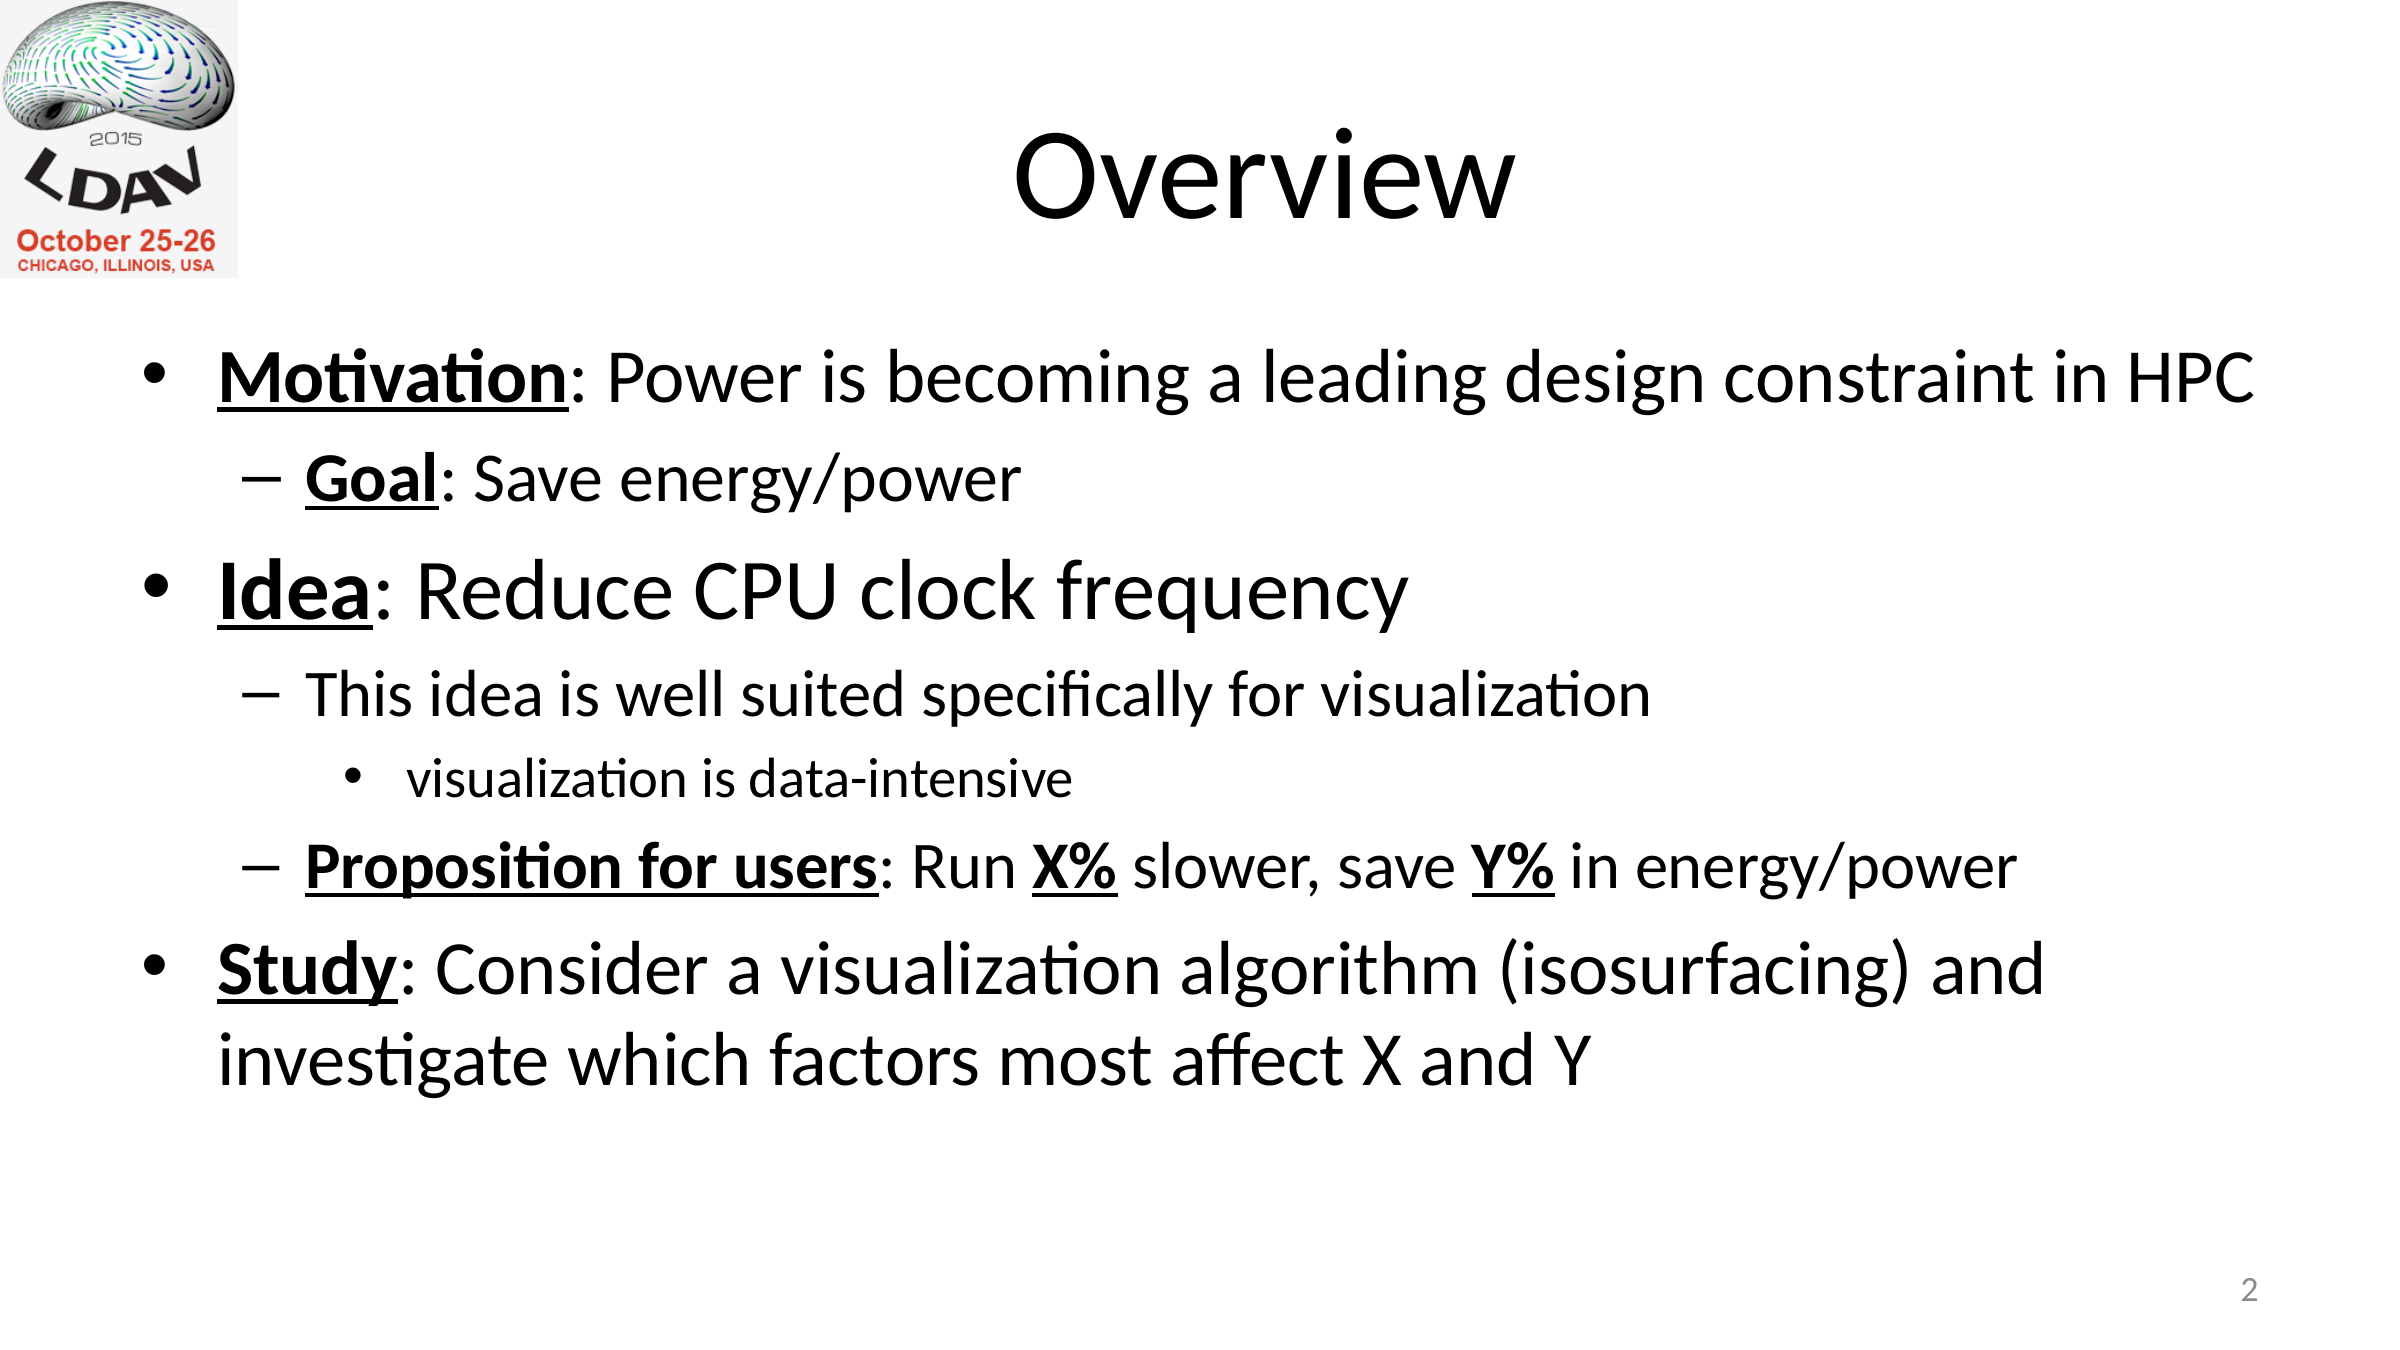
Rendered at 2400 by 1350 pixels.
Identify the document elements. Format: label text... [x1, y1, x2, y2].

picture [0, 0, 238, 278]
title Overview [249, 54, 2280, 279]
list Motivation: Power is becoming a leading design constraint in HPC Goal: Save energy/power Idea: Reduce CPU clock frequency This idea is well suited specifically for visualization visualization is data-intensive Proposition for users: Run X% slower, save Y% in energy/power Study: Consider a visualization algorithm (isosurfacing) and investigate which factors most affect X and Y [120, 315, 2280, 1206]
slide_number 1 [1719, 1251, 2280, 1324]
